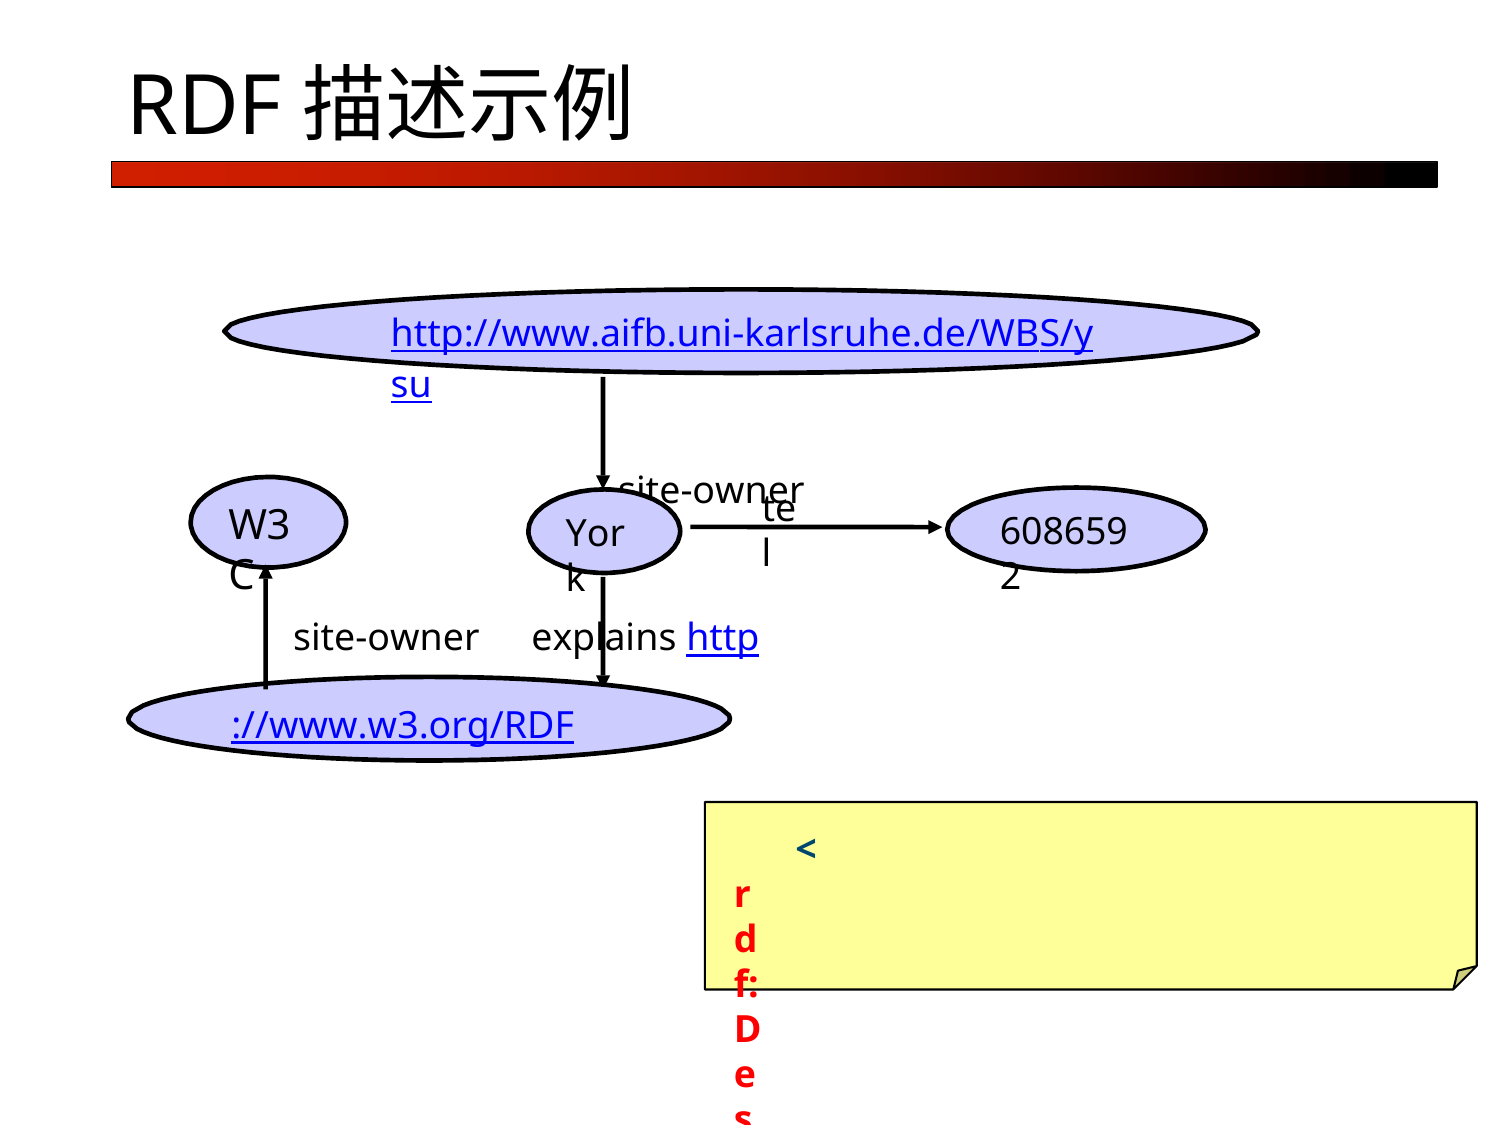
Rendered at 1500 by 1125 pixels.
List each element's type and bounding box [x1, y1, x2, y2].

text_box [111, 161, 1437, 188]
text_box [947, 487, 1206, 572]
text_box [224, 289, 1259, 574]
title [124, 51, 1376, 154]
text_box [690, 484, 943, 535]
text_box [128, 476, 1477, 990]
